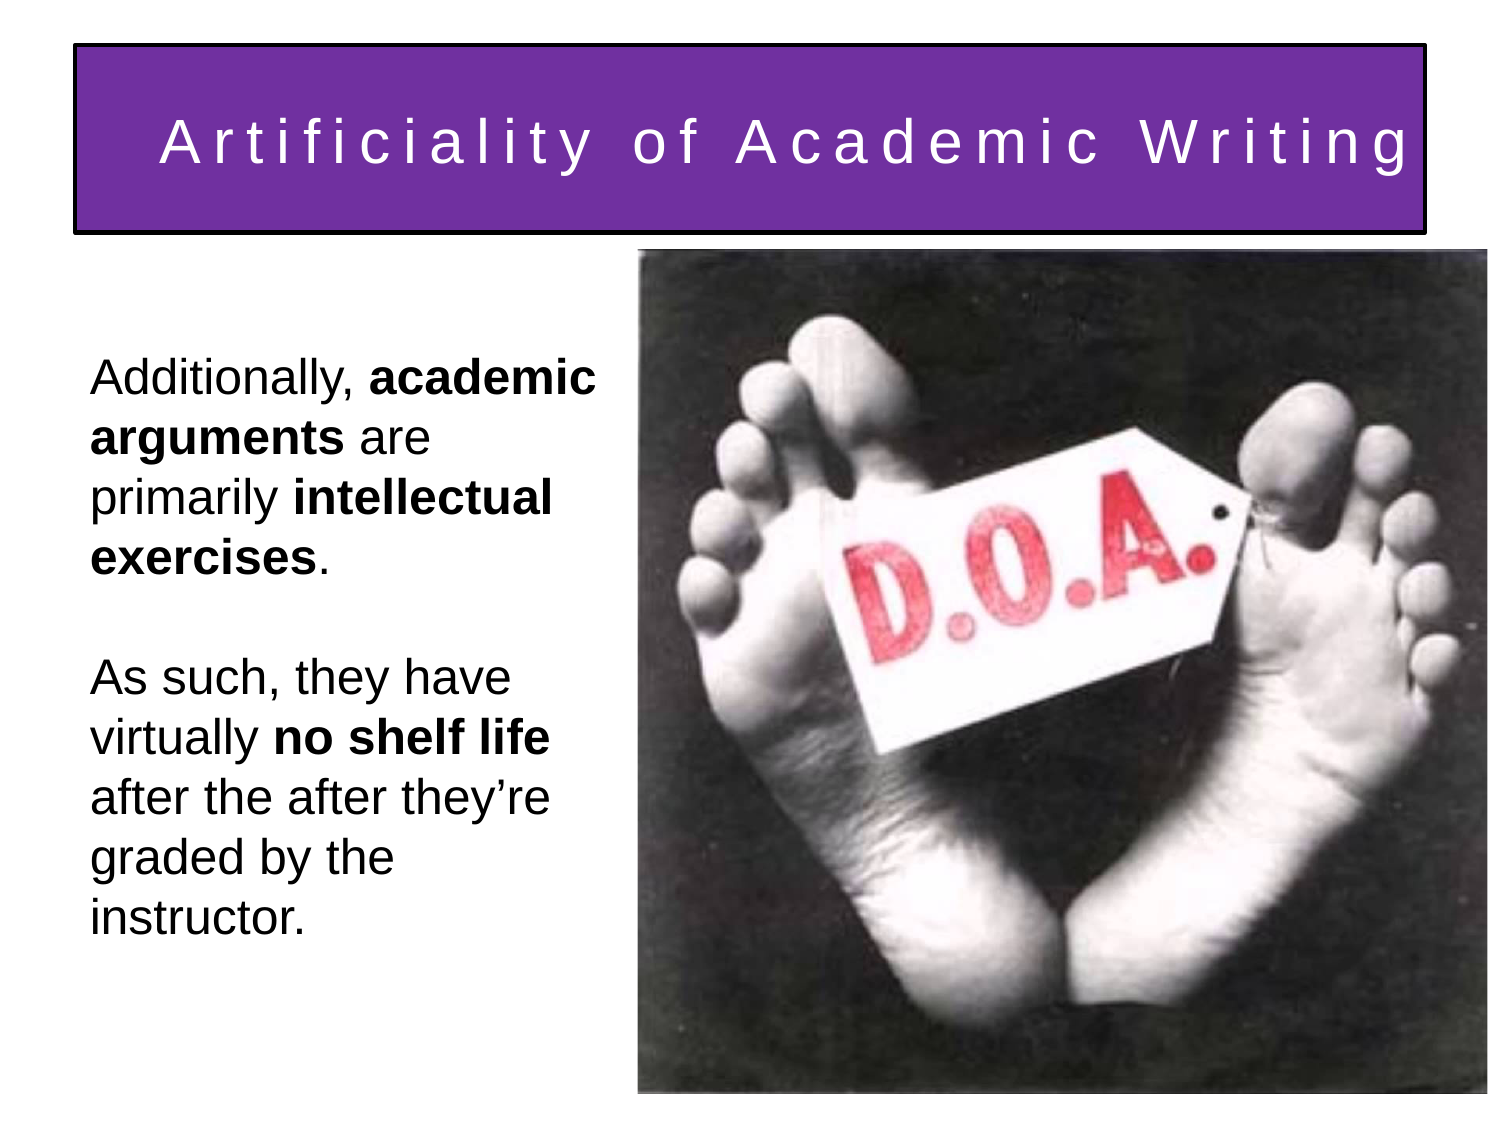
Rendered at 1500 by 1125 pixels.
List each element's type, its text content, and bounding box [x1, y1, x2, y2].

title Artificiality of Academic Writing [73, 43, 1427, 235]
text_box Additionally, academic arguments are primarily intellectual exercises. As such, they have virtually no shelf life after the after they’re graded by the instructor. [75, 337, 632, 953]
picture [637, 249, 1488, 1094]
